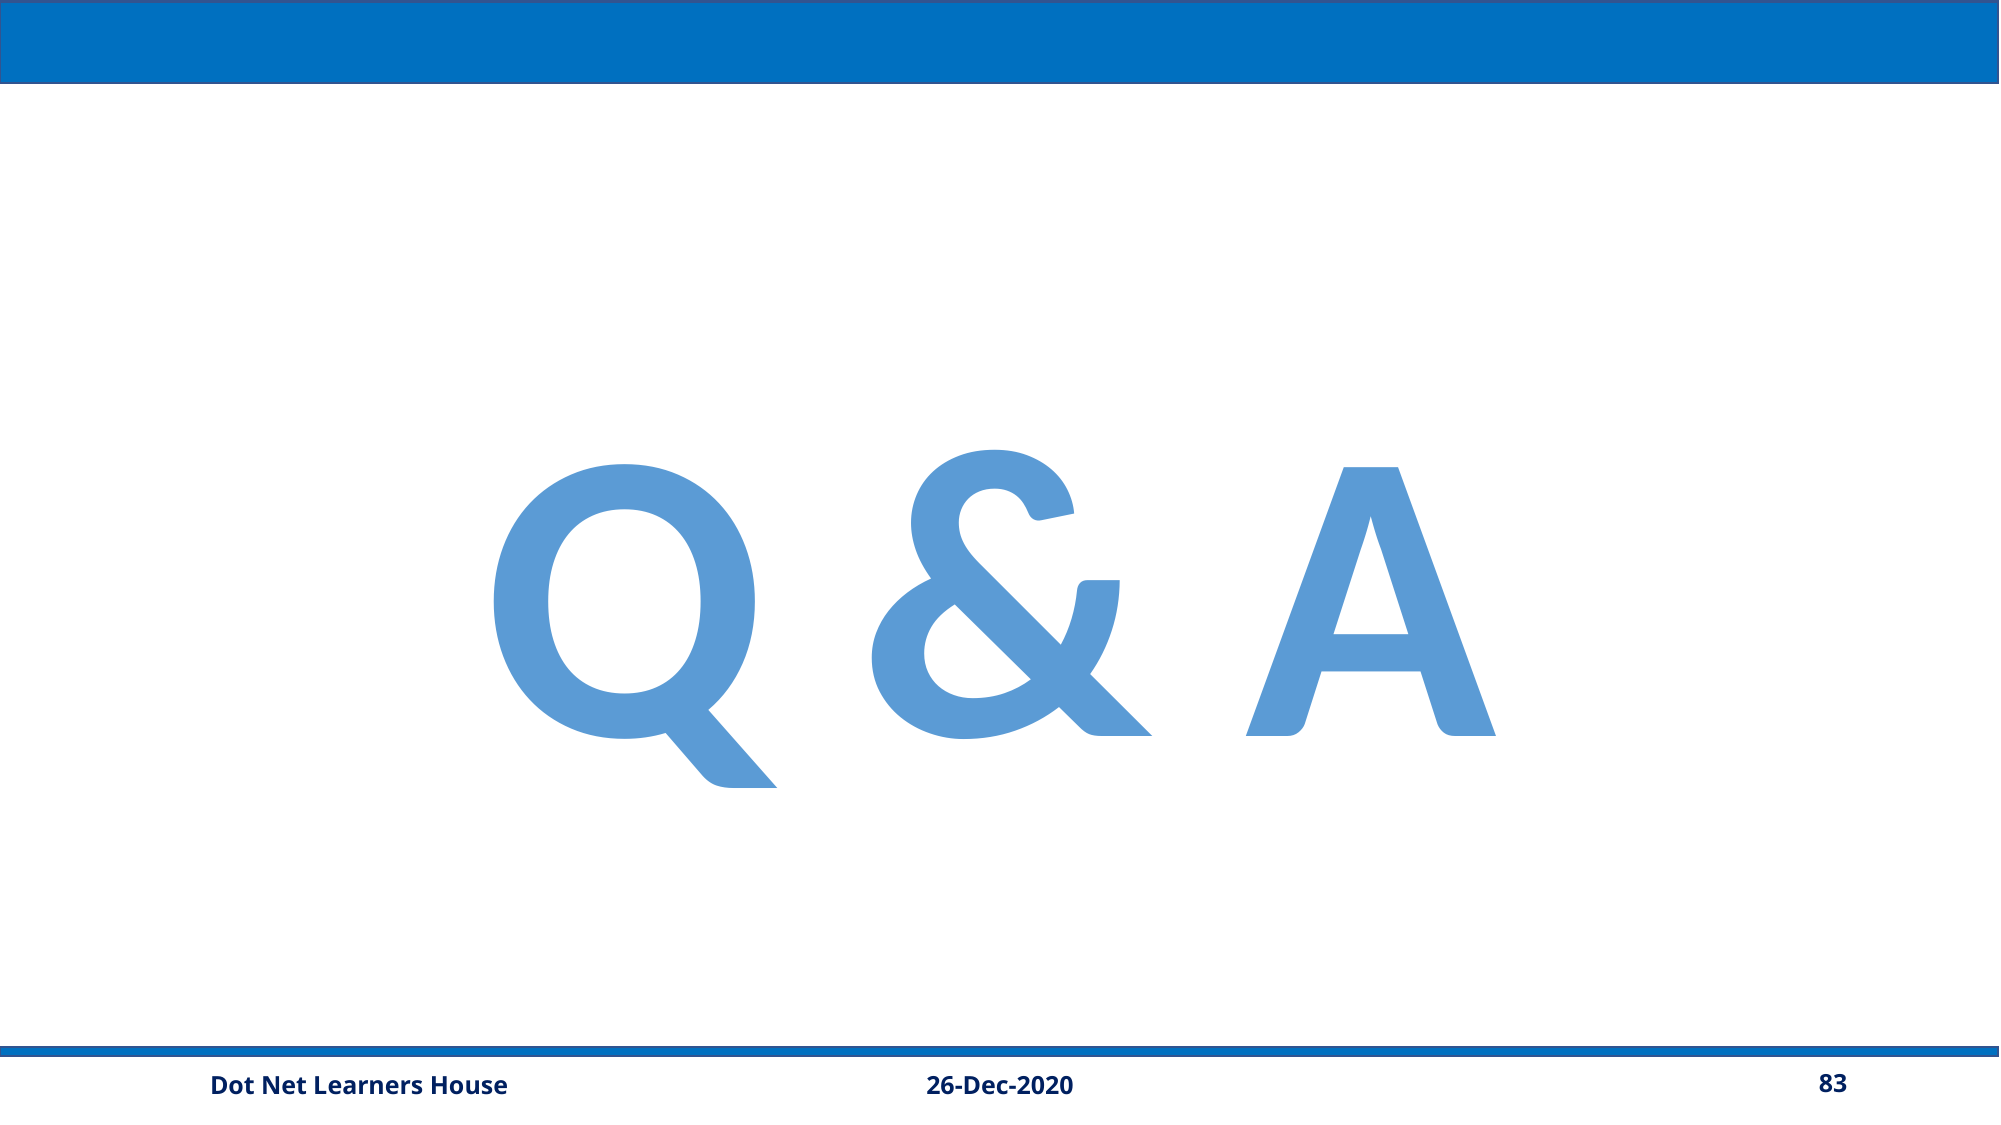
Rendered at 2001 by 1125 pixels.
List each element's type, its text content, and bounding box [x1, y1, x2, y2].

text_box [0, 0, 1999, 84]
text_box Q & A [467, 314, 1513, 828]
slide_number 83 [1412, 1054, 1863, 1115]
text_box [0, 1046, 1999, 1057]
text_box Dot Net Learners House [21, 1054, 697, 1115]
footer 26-Dec-2020 [697, 1054, 1338, 1115]
